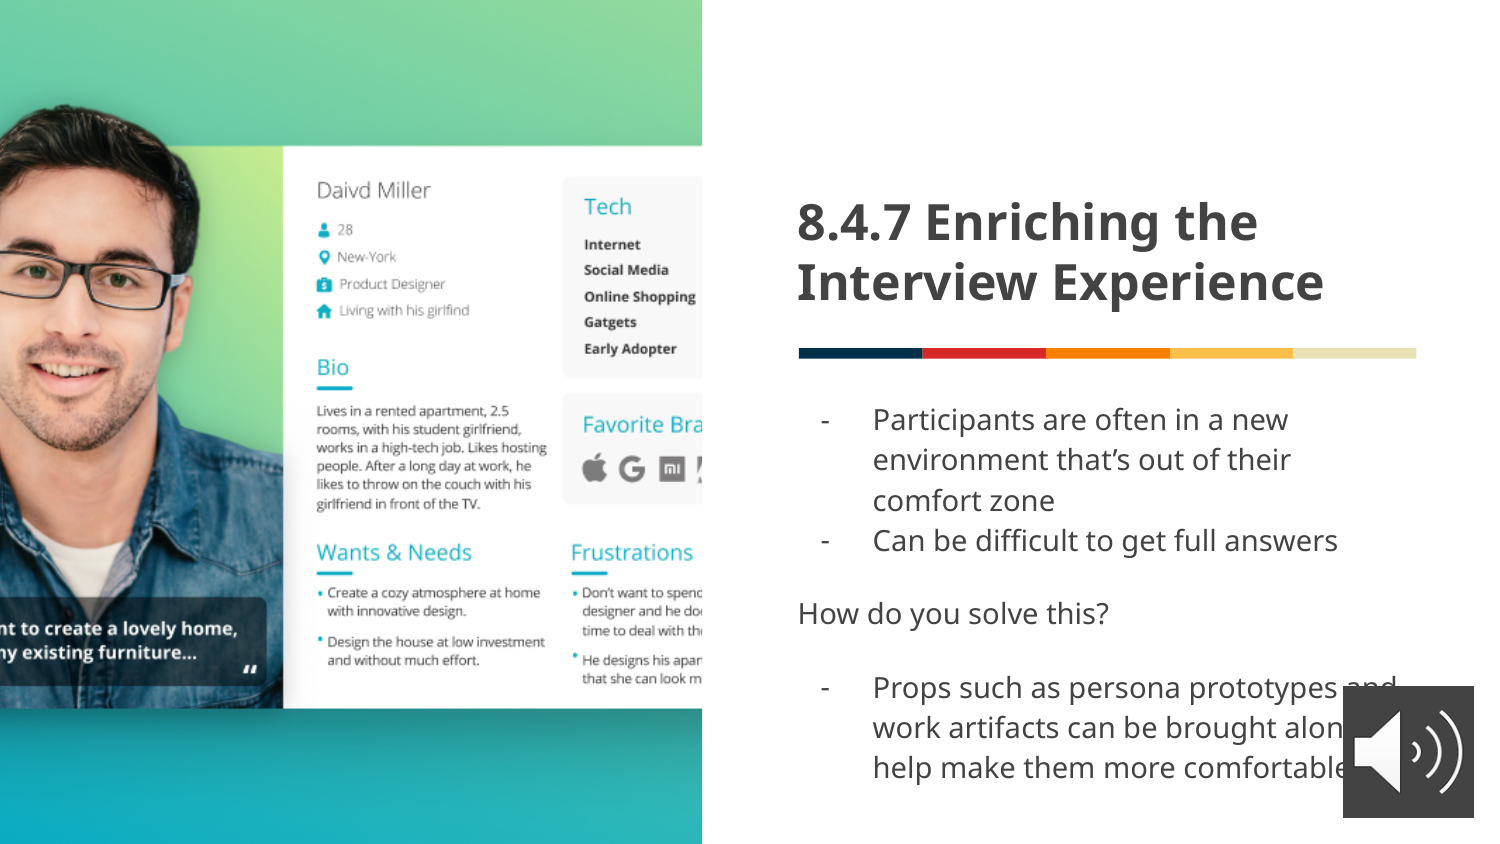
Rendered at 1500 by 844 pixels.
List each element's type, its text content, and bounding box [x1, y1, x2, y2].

picture [0, 0, 703, 844]
picture [1341, 685, 1476, 819]
list Participants are often in a new environment that’s out of their comfort zone Can be difficult to get full answers How do you solve this? Props such as persona prototypes and work artifacts can be brought along to help make them more comfortable [782, 381, 1420, 755]
title 8.4.7 Enriching the Interview Experience [782, 89, 1420, 326]
